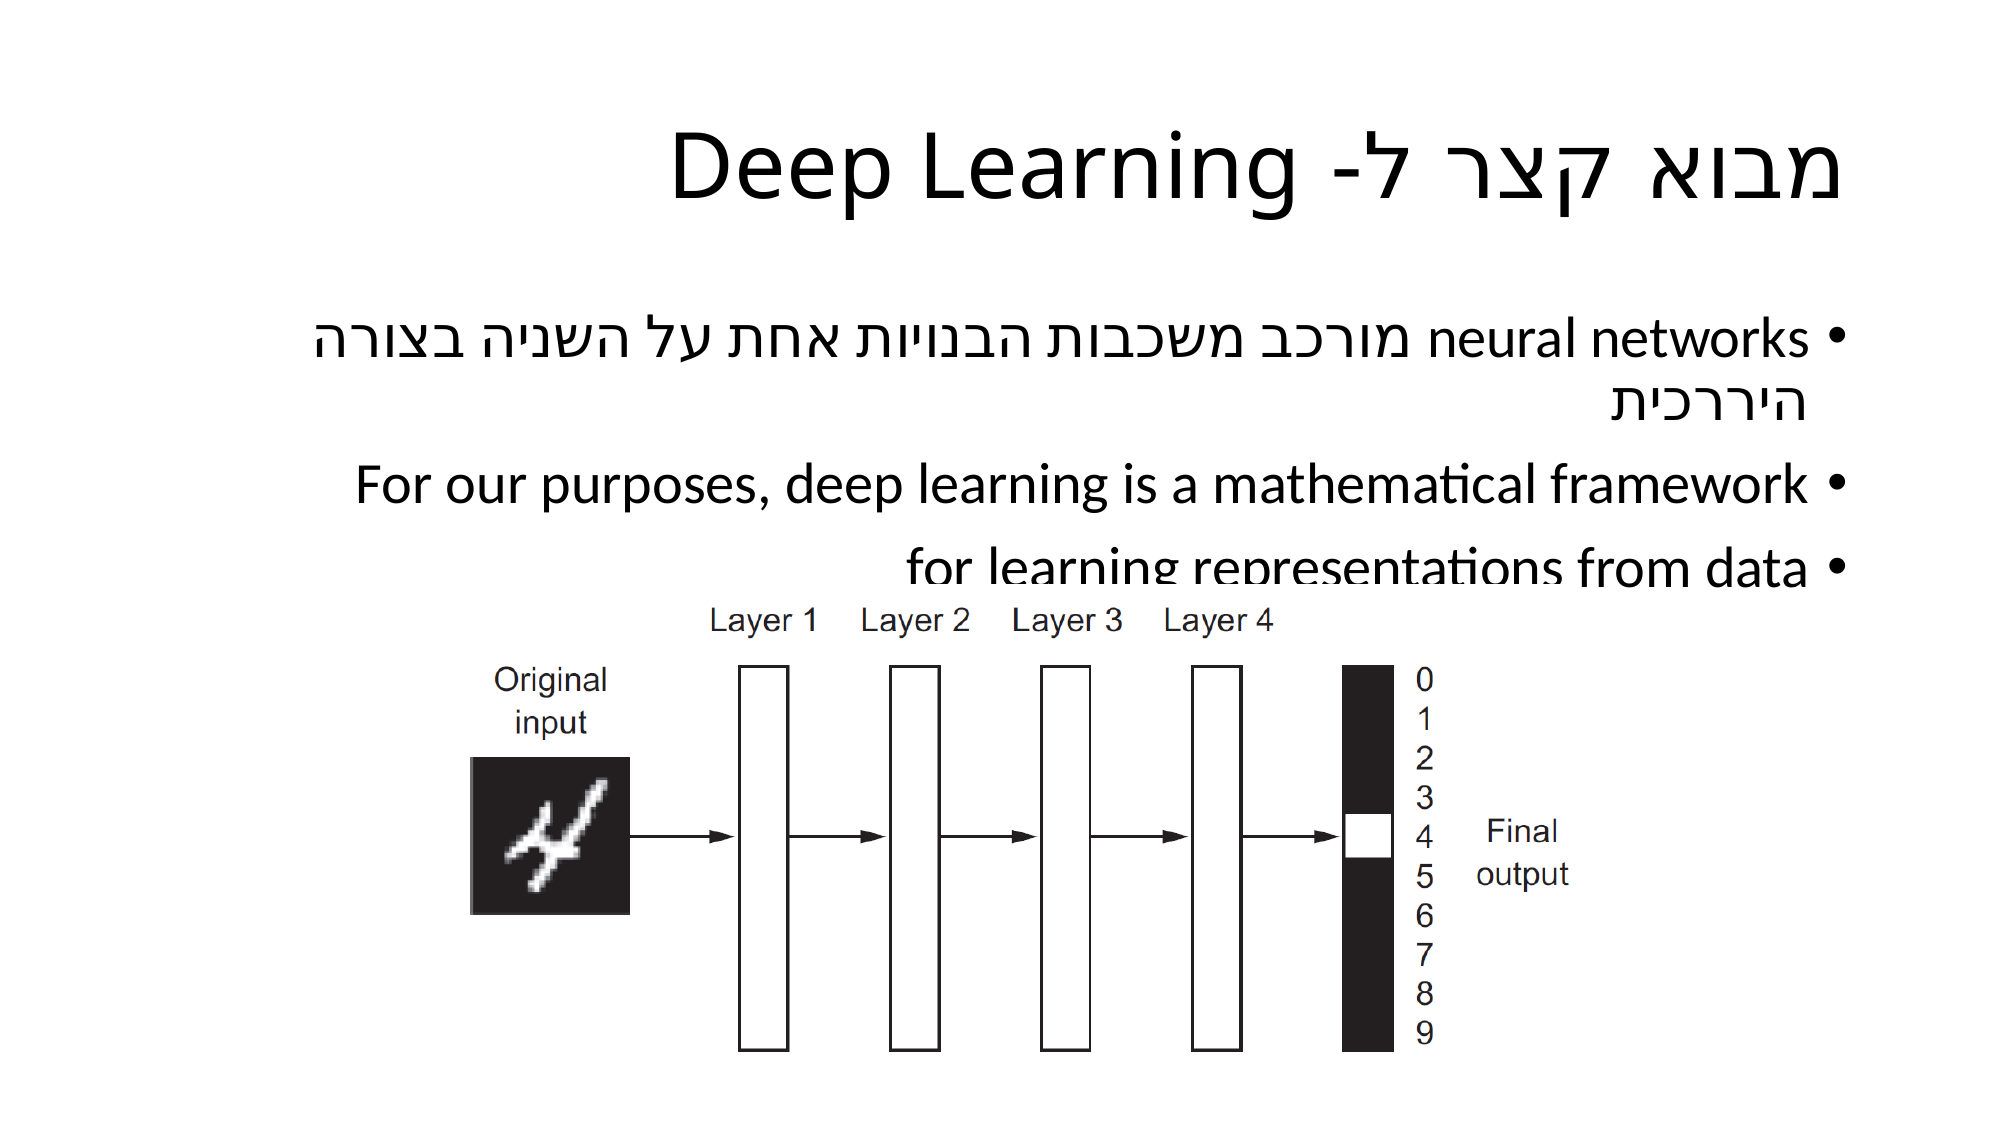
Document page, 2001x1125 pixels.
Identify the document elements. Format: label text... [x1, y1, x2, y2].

title מבוא קצר ל- Deep Learning [137, 59, 1863, 278]
picture [463, 584, 1575, 1100]
list neural networks מורכב משכבות הבנויות אחת על השניה בצורה היררכית For our purposes, deep learning is a mathematical framework for learning representations from data [137, 299, 1863, 1014]
